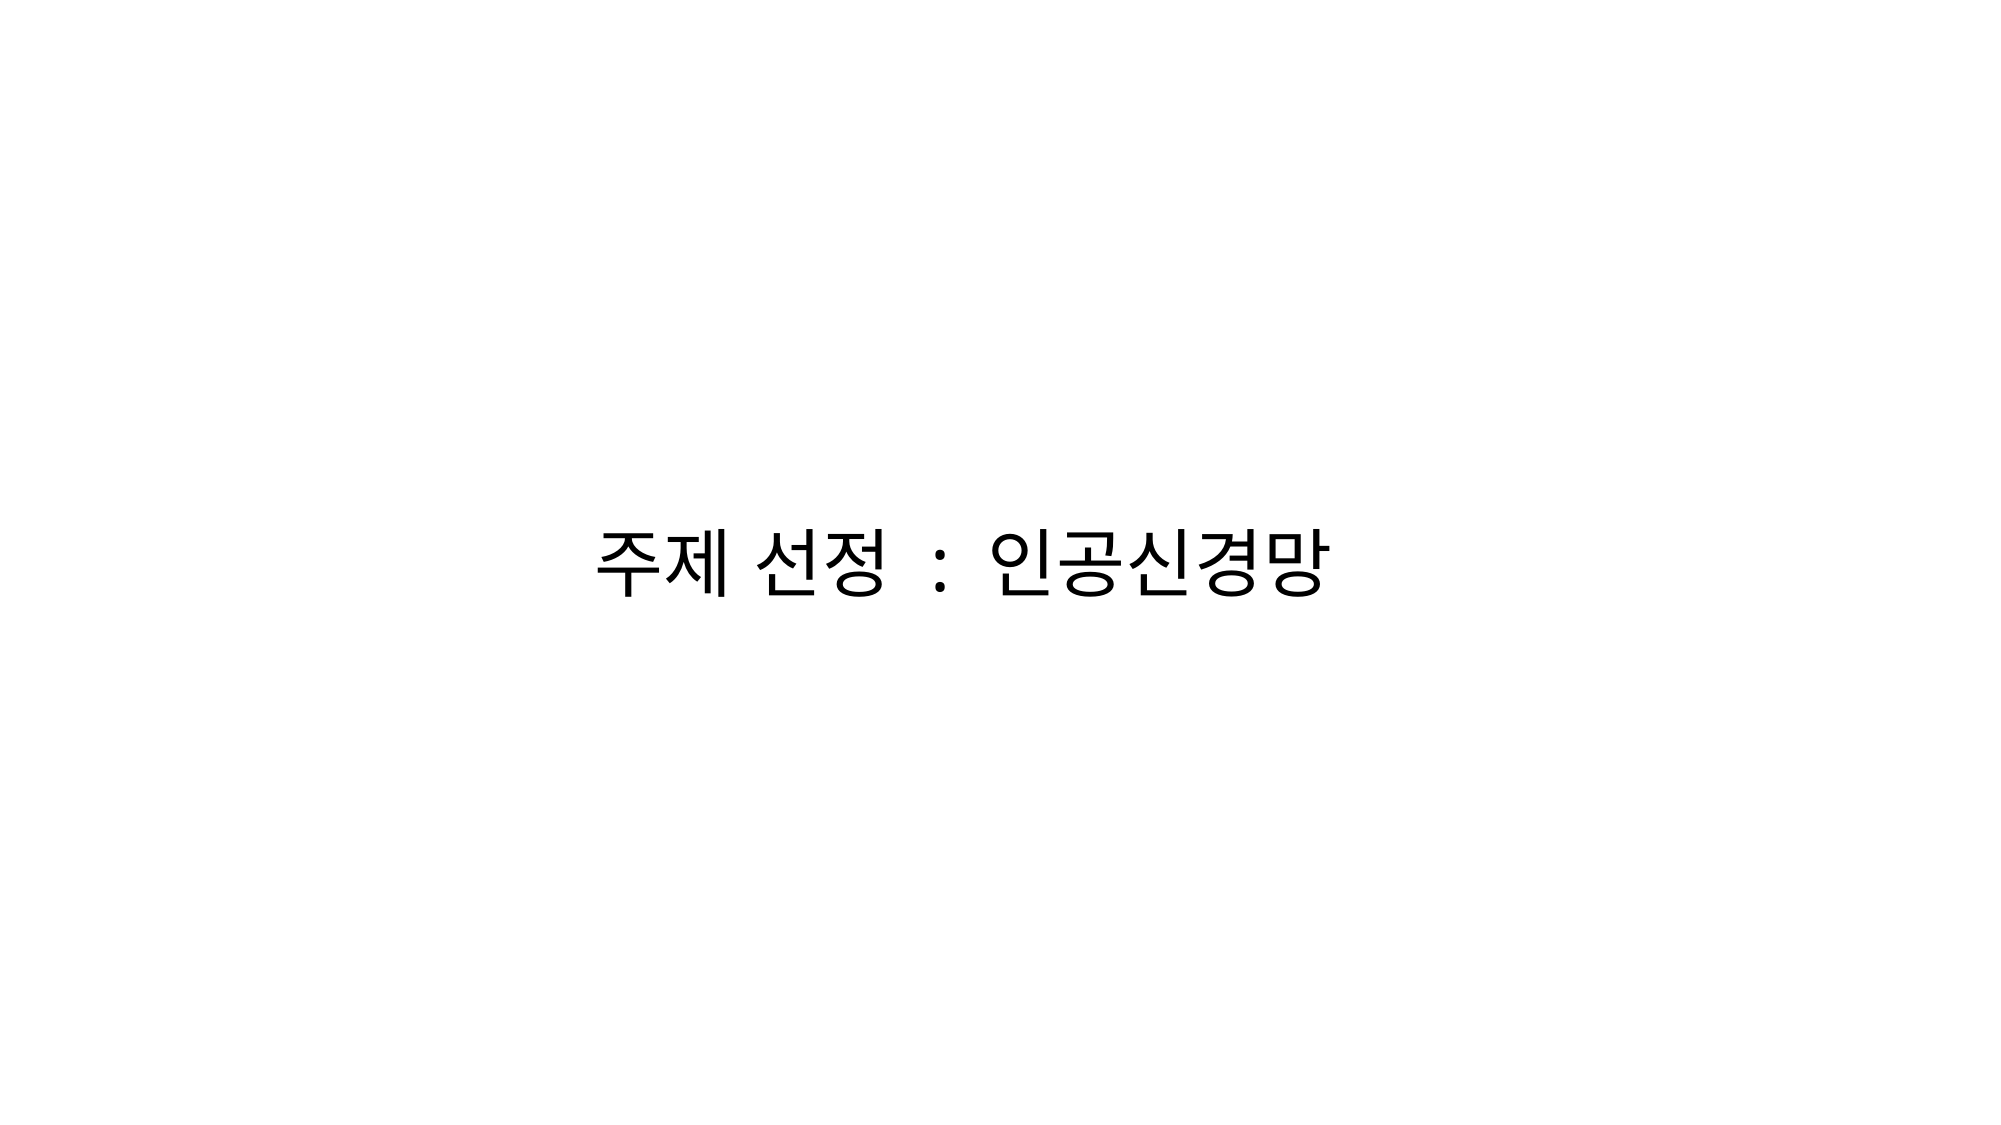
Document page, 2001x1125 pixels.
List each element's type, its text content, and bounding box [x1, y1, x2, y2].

text_box 주제 선정 : 인공신경망 [579, 509, 1421, 615]
